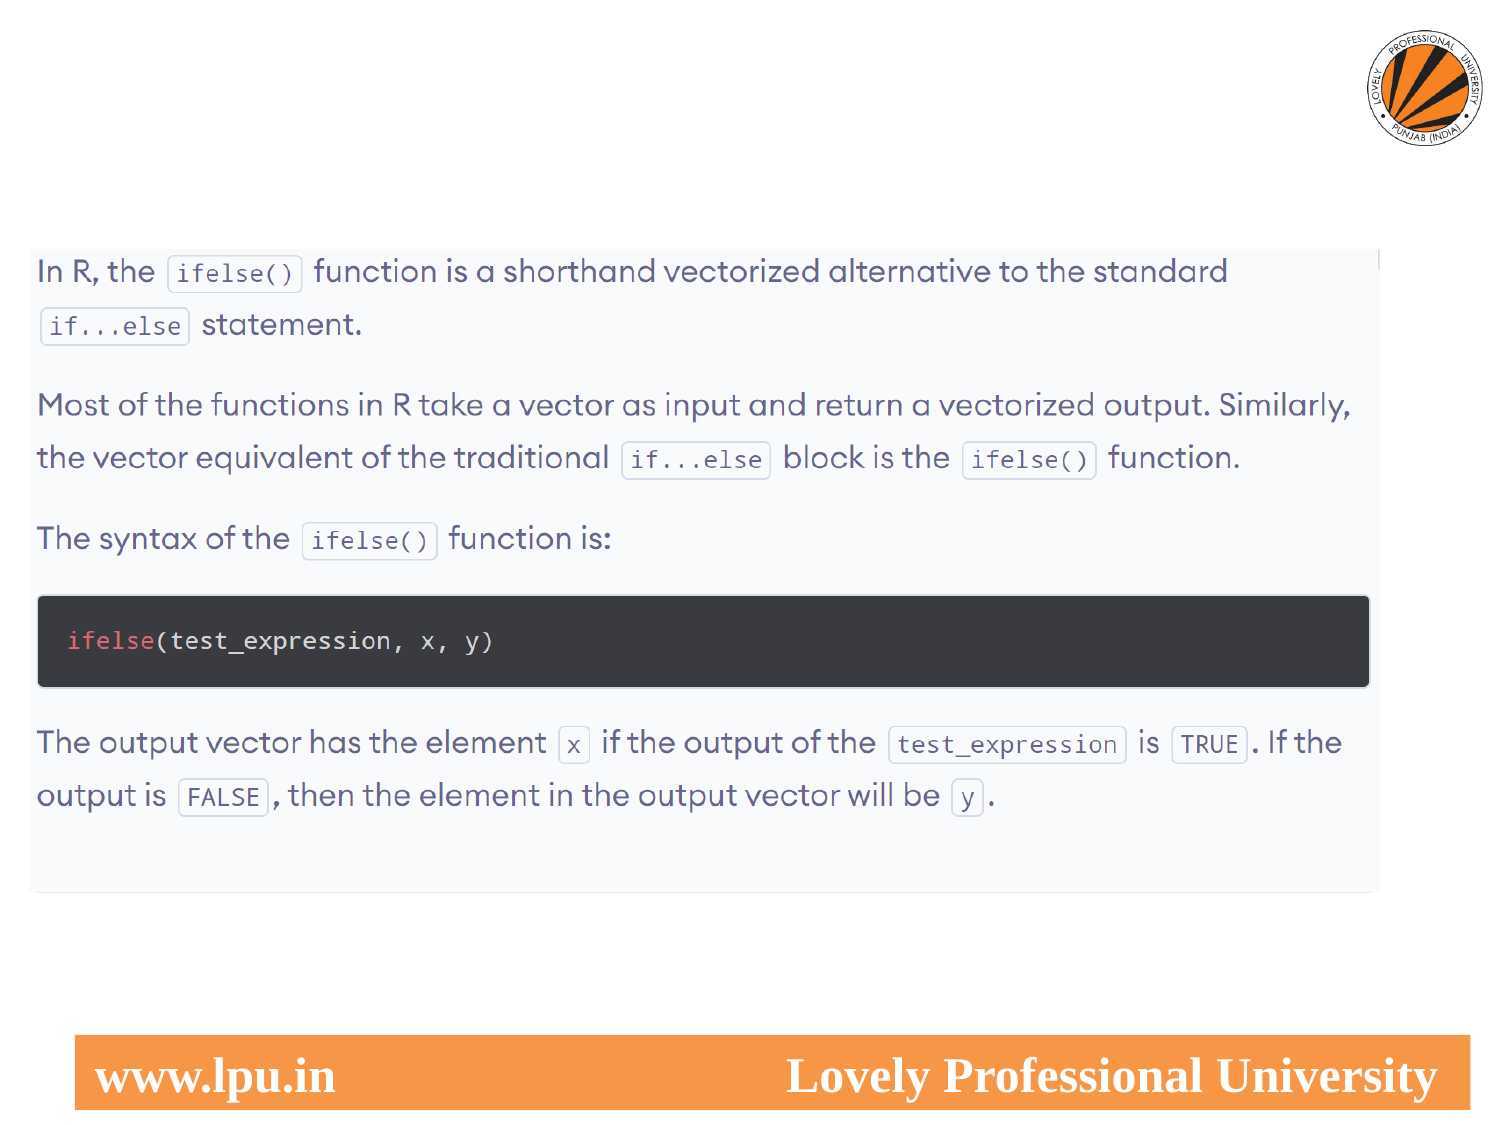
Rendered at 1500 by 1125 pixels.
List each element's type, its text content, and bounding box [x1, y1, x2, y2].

text_box www.lpu.in Lovely Professional University [74, 1034, 1471, 1110]
picture [1366, 30, 1483, 147]
picture [29, 249, 1380, 893]
